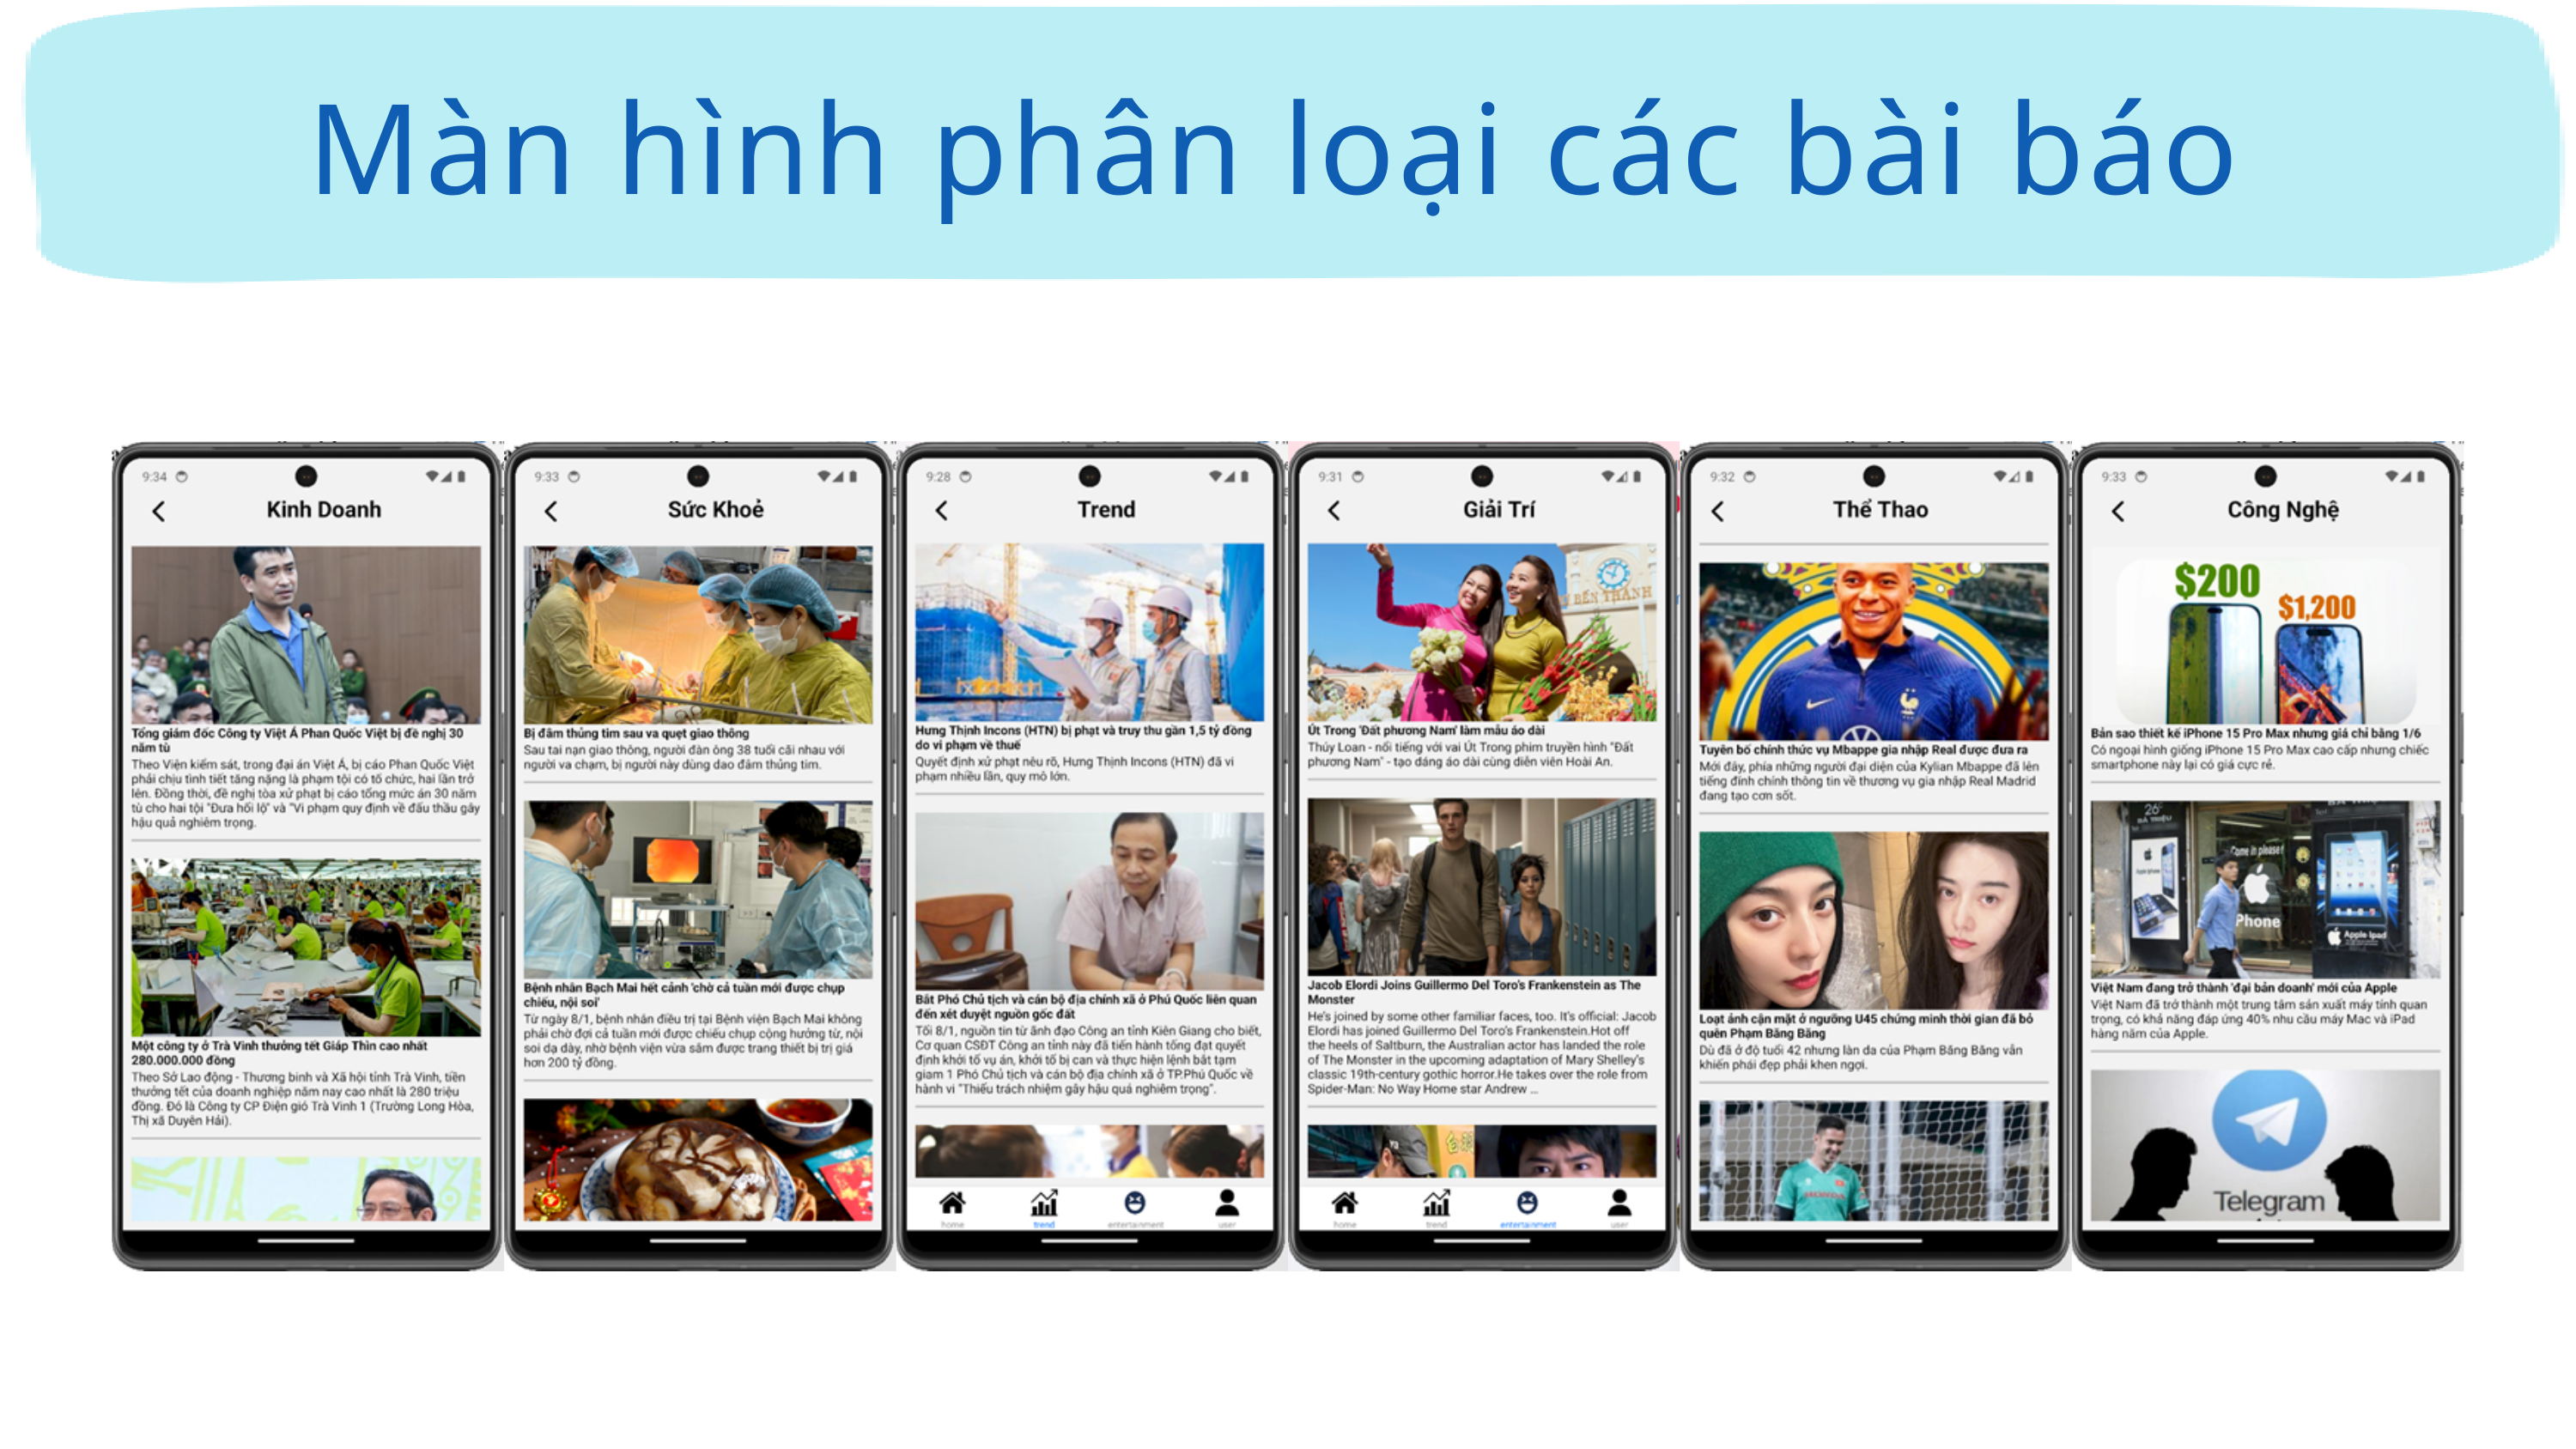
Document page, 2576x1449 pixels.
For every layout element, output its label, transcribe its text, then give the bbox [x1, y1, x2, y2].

text_box [21, 0, 2566, 285]
text_box [505, 441, 896, 1271]
text_box [1680, 441, 2071, 1271]
text_box [112, 441, 505, 1271]
text_box [1287, 441, 1680, 1271]
text_box [896, 441, 1287, 1271]
text_box Màn hình phân loại các bài báo [307, 67, 2477, 220]
text_box [2071, 441, 2464, 1271]
